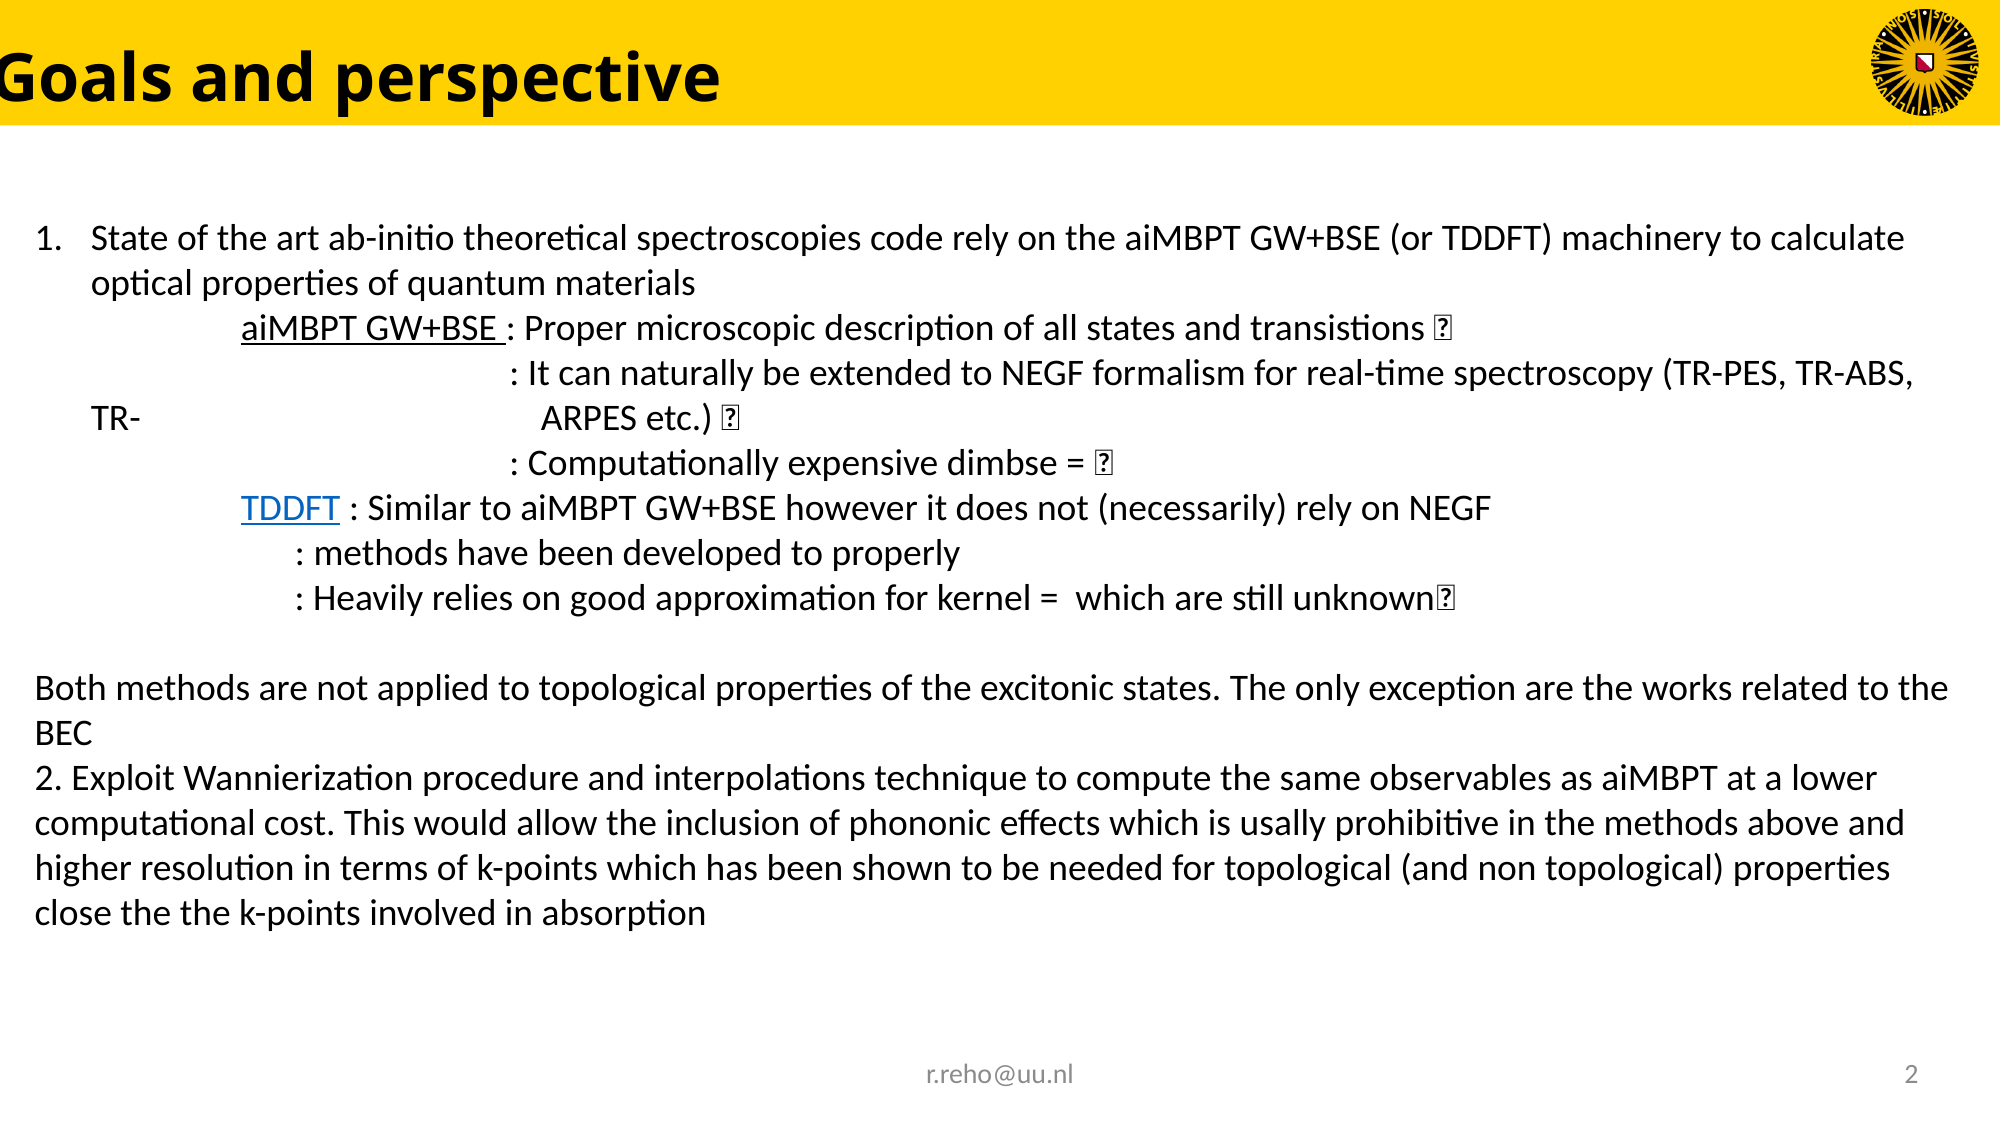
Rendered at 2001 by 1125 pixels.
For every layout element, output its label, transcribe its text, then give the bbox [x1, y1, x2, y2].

slide_number 2 [1595, 1042, 1934, 1103]
footer r.reho@uu.nl [746, 1042, 1254, 1103]
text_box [0, 0, 2000, 126]
